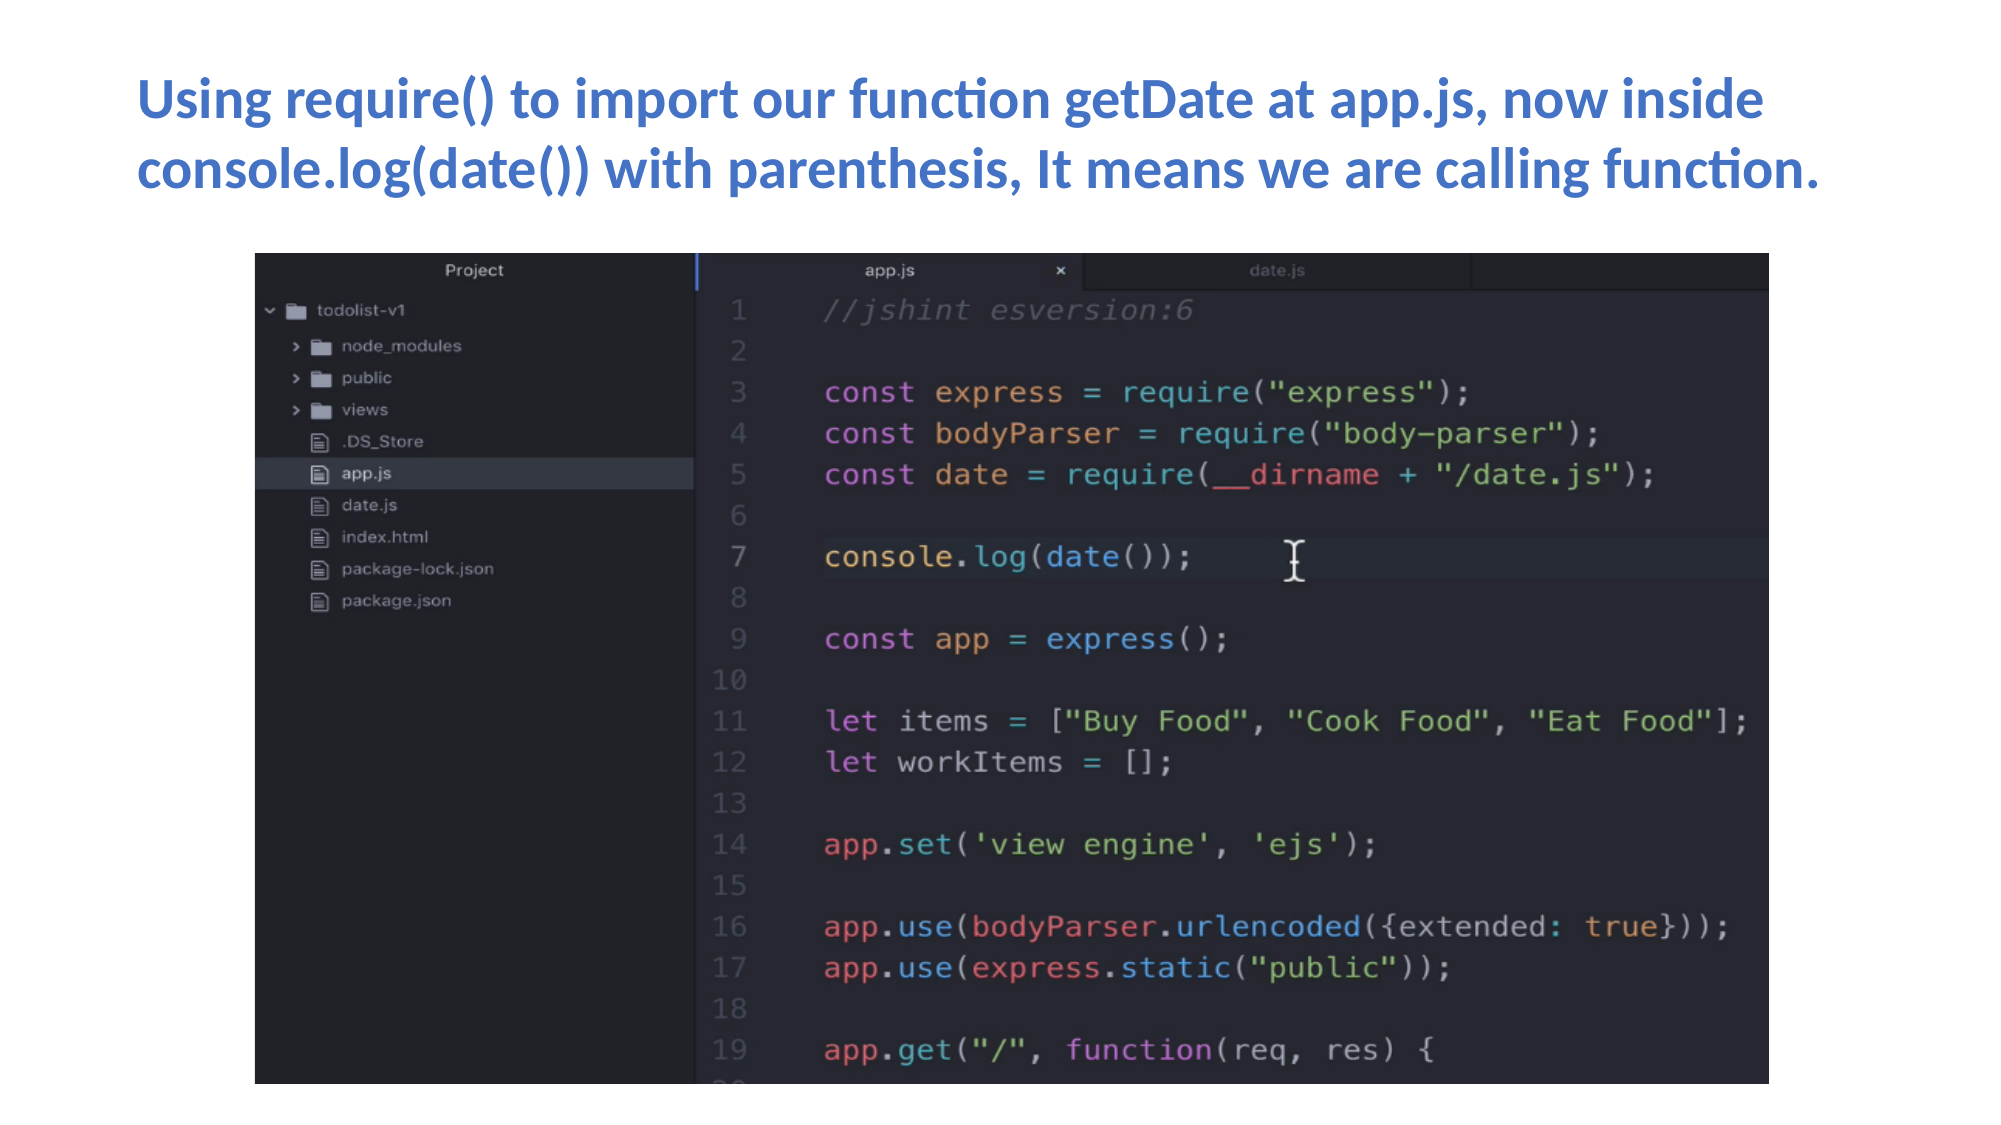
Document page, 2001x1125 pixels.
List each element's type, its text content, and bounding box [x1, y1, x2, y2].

text_box Using require() to import our function getDate at app.js, now inside console.log(date()) with parenthesis, It means we are calling function. [122, 52, 1902, 208]
picture [254, 253, 1769, 1084]
